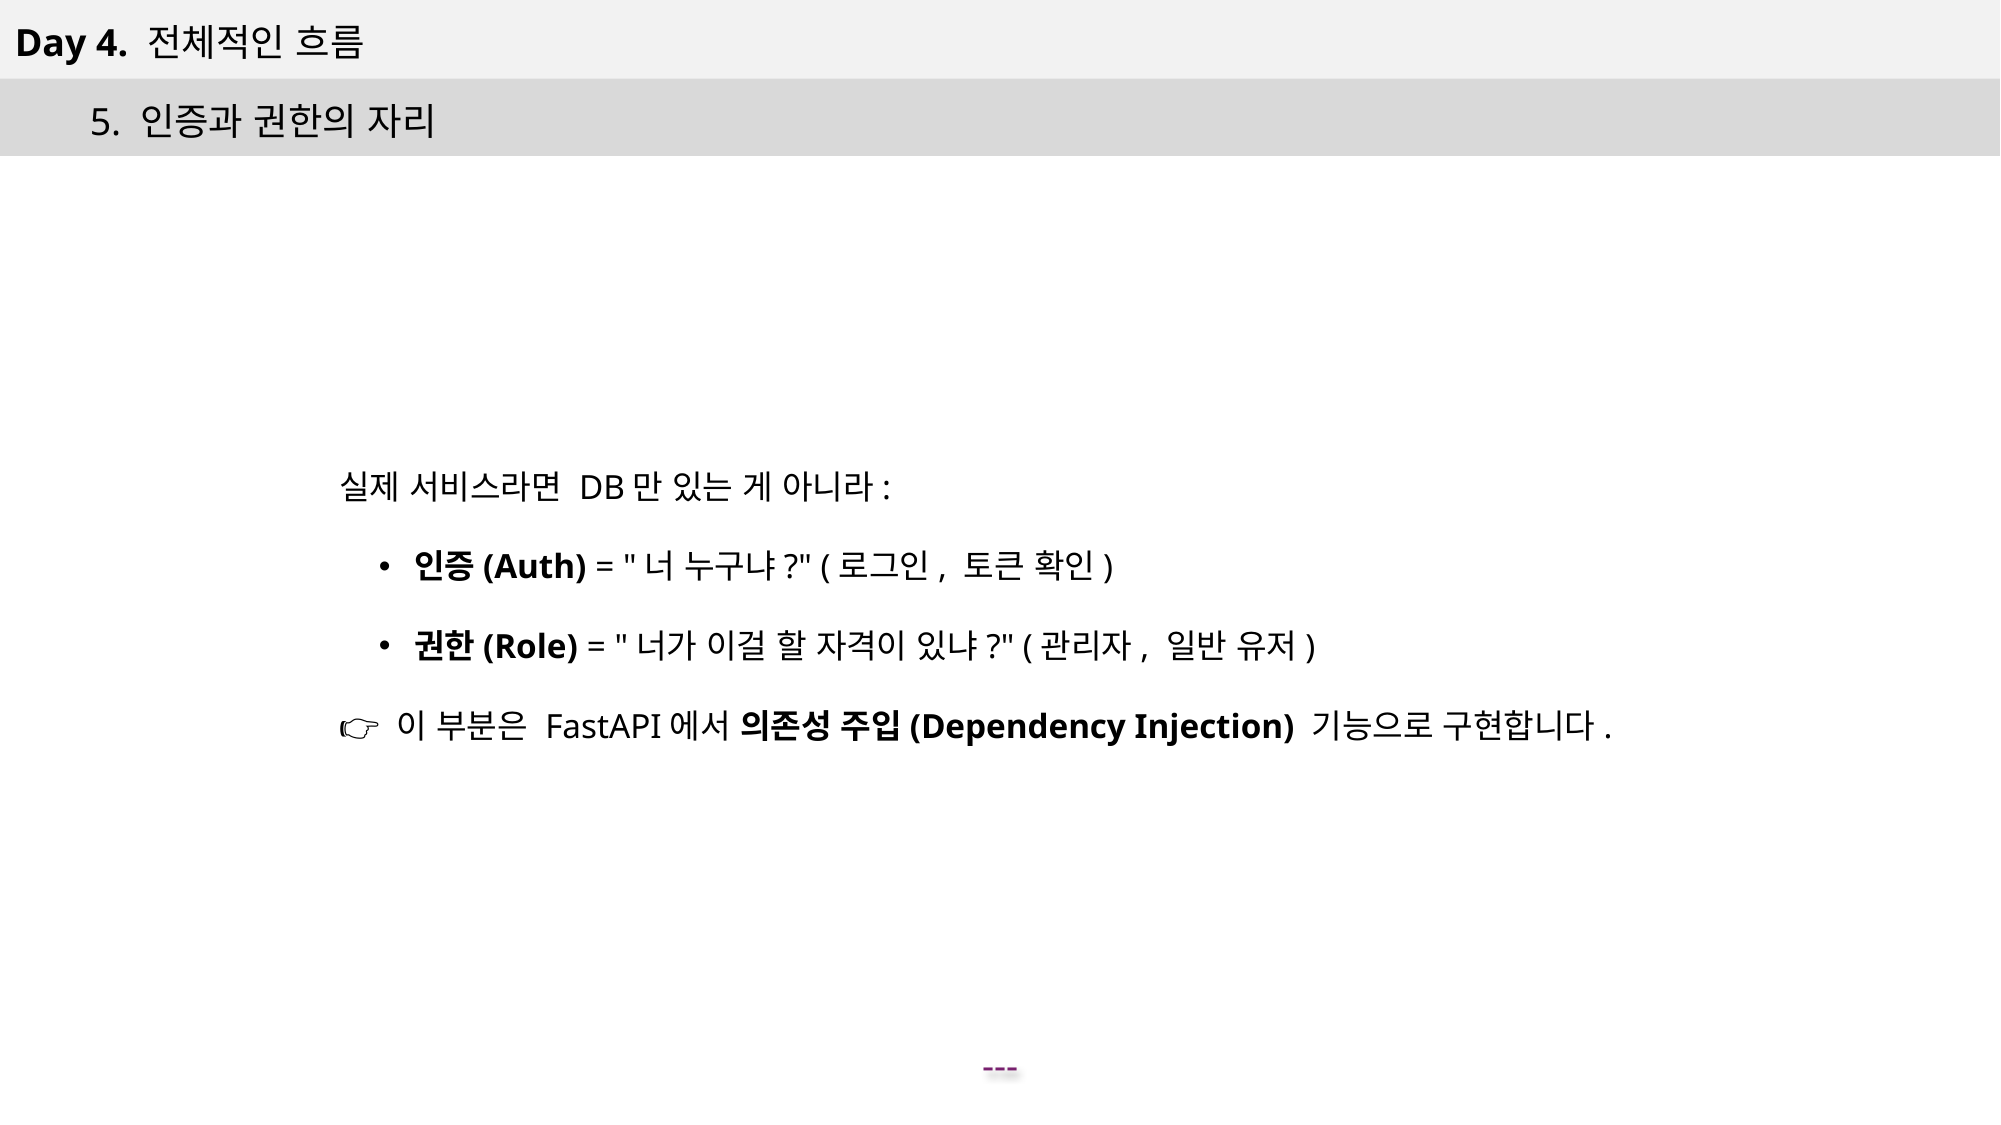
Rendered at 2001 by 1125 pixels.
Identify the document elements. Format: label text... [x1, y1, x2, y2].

text_box 실제 서비스라면 DB만 있는 게 아니라: 인증(Auth) = "너 누구냐?" (로그인, 토큰 확인) 권한(Role) = "너가 이걸 할 자격이 있냐?" (관리자, 일반 유저) 👉 이 부분은 FastAPI에서 의존성 주입(Dependency Injection) 기능으로 구현합니다. [324, 418, 1638, 753]
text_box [0, 0, 2000, 157]
text_box --- [0, 1034, 2000, 1095]
